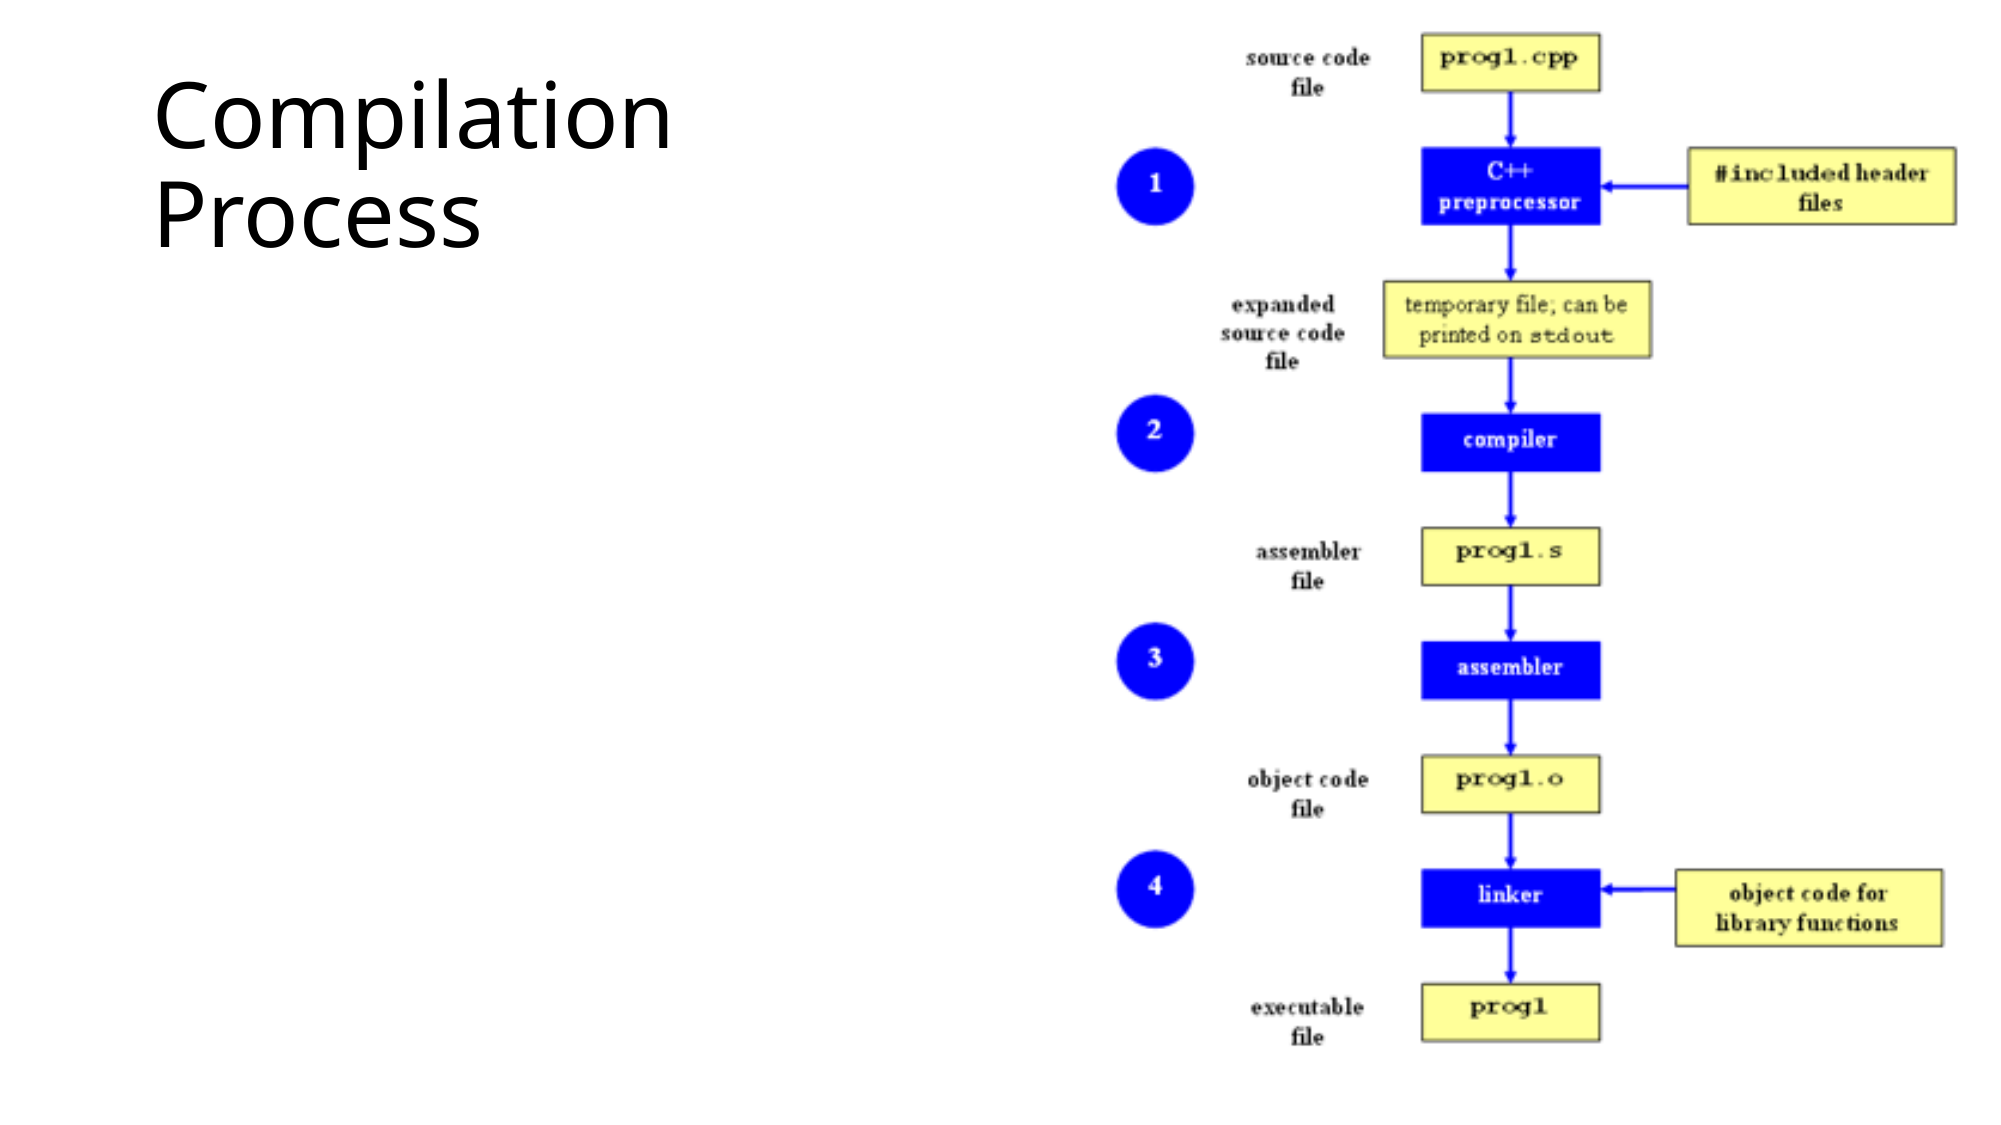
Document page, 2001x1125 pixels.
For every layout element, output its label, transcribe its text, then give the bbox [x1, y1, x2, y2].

picture [1089, 0, 1965, 1125]
title Compilation Process [137, 59, 1000, 278]
